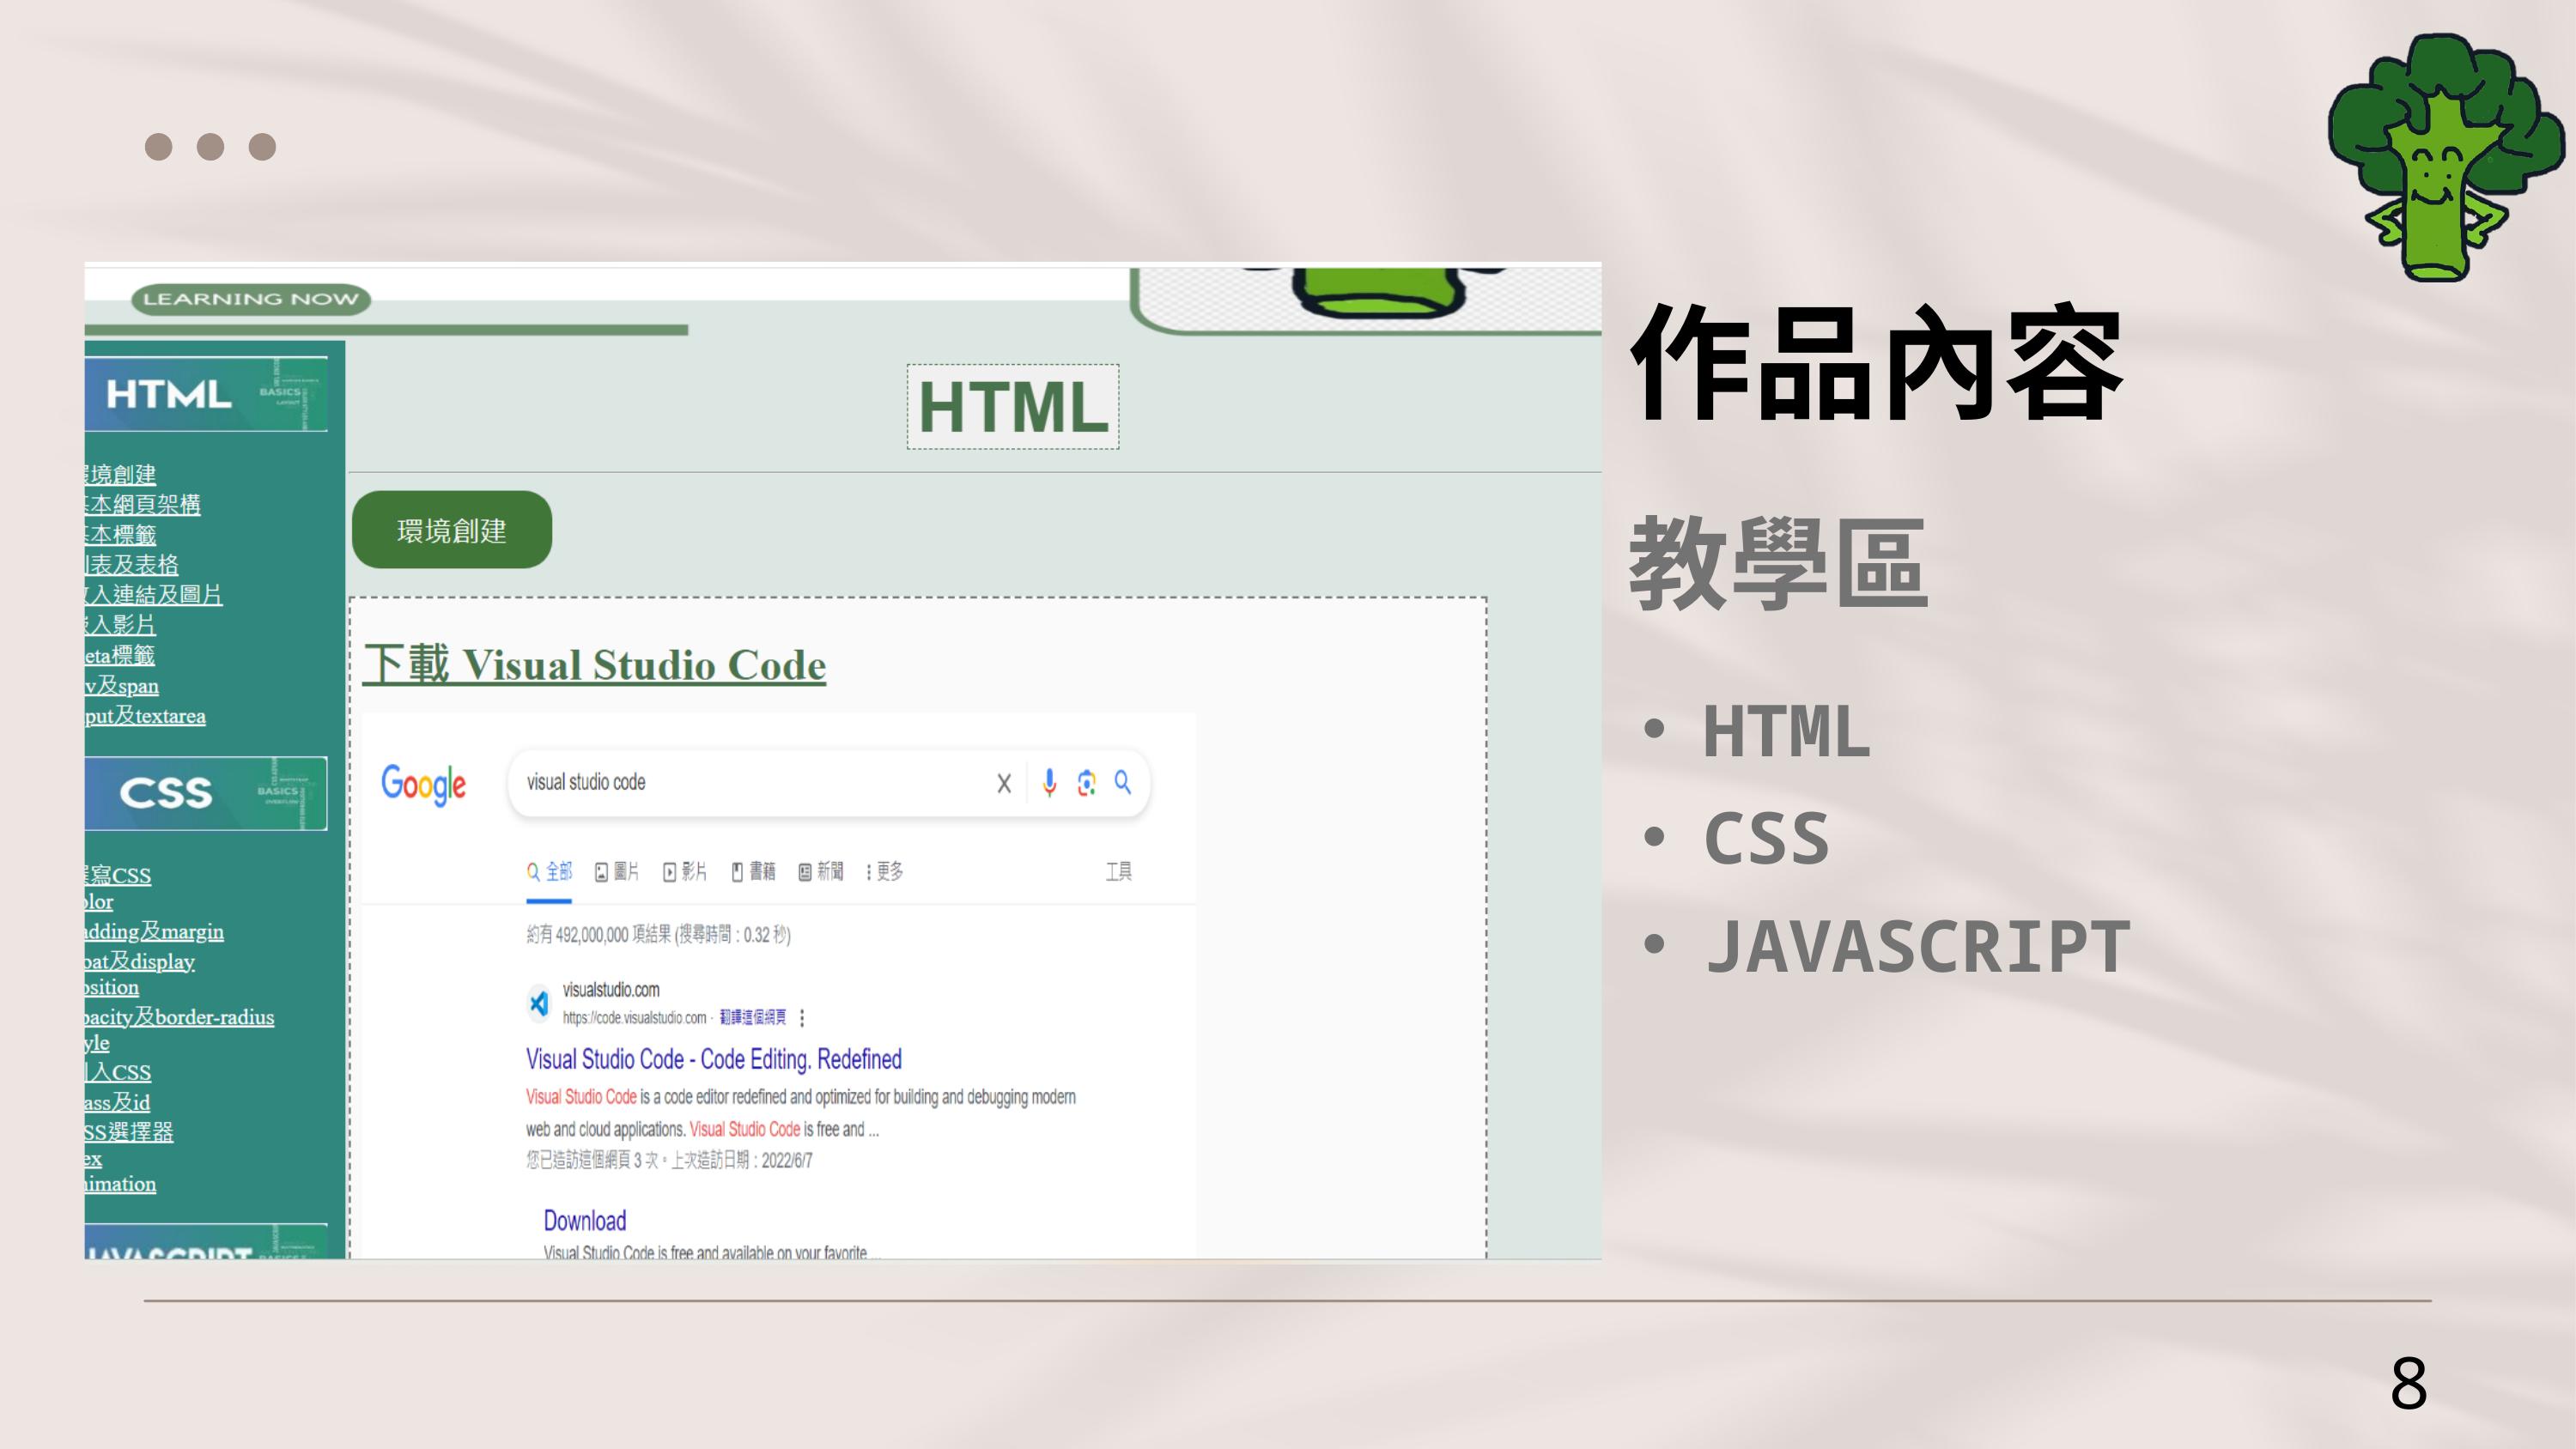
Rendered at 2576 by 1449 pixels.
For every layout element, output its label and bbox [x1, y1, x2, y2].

picture [0, 0, 2576, 1449]
text_box [144, 132, 276, 161]
